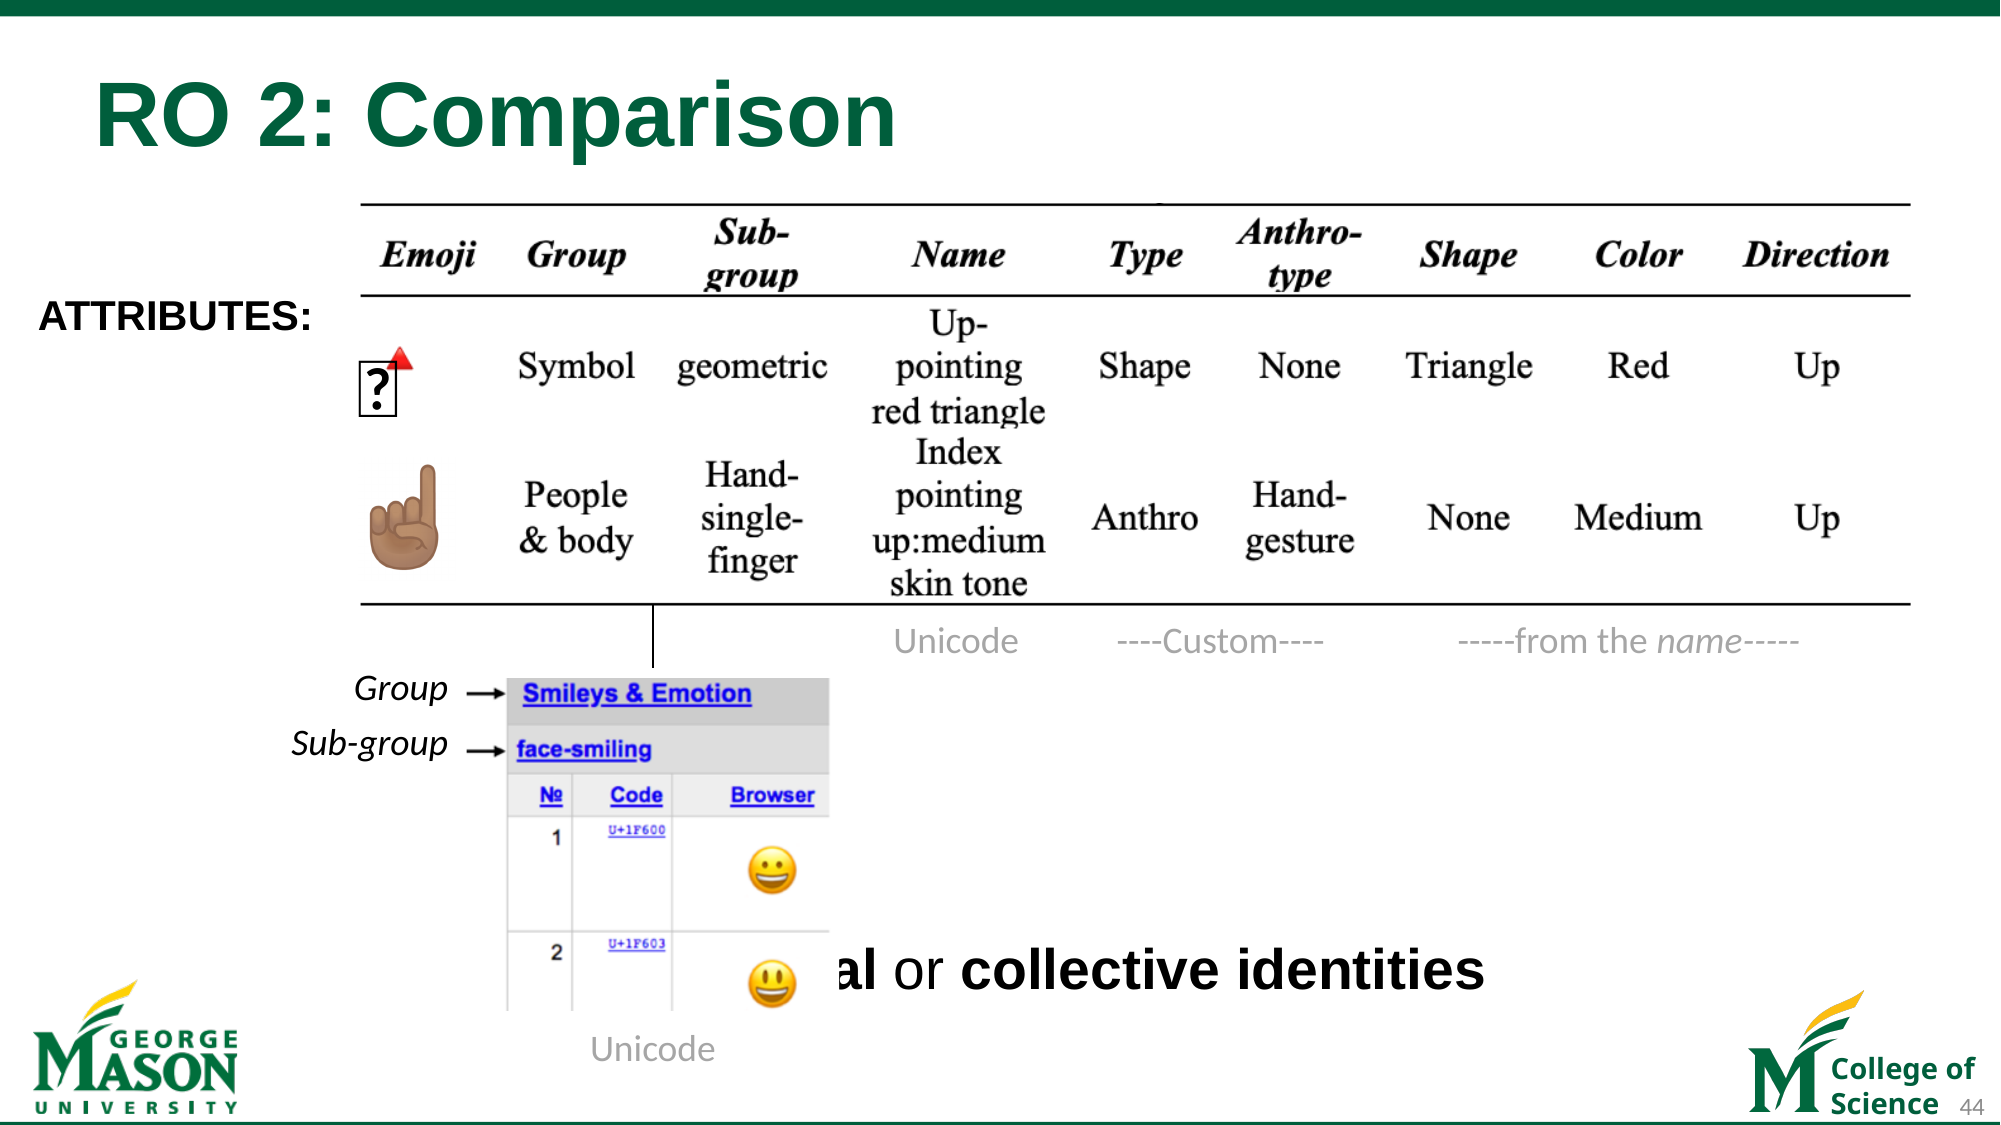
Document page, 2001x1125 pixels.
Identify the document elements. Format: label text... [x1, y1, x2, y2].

text_box Unicode [529, 1016, 777, 1077]
text_box Sub-group [215, 710, 463, 771]
text_box ATTRIBUTES: [0, 281, 328, 346]
slide_number 44 [1550, 1090, 2000, 1120]
picture [466, 678, 840, 1011]
list formation of a baseline of emoji use in a social media data develop a framework to enable comparison of emoji use and structure in documents identify communication patterns and emojis related to particular events and types of places identify and describe emoji use relating to individual or collective identities [515, 947, 1881, 1014]
text_box Unicode [832, 609, 1081, 669]
picture [338, 203, 1931, 607]
text_box -----from the name----- [1395, 609, 1863, 669]
text_box [101, 178, 1931, 947]
text_box Group [215, 655, 463, 710]
text_box ----Custom---- [1096, 609, 1345, 669]
title RO 2: Comparison [79, 59, 1863, 195]
